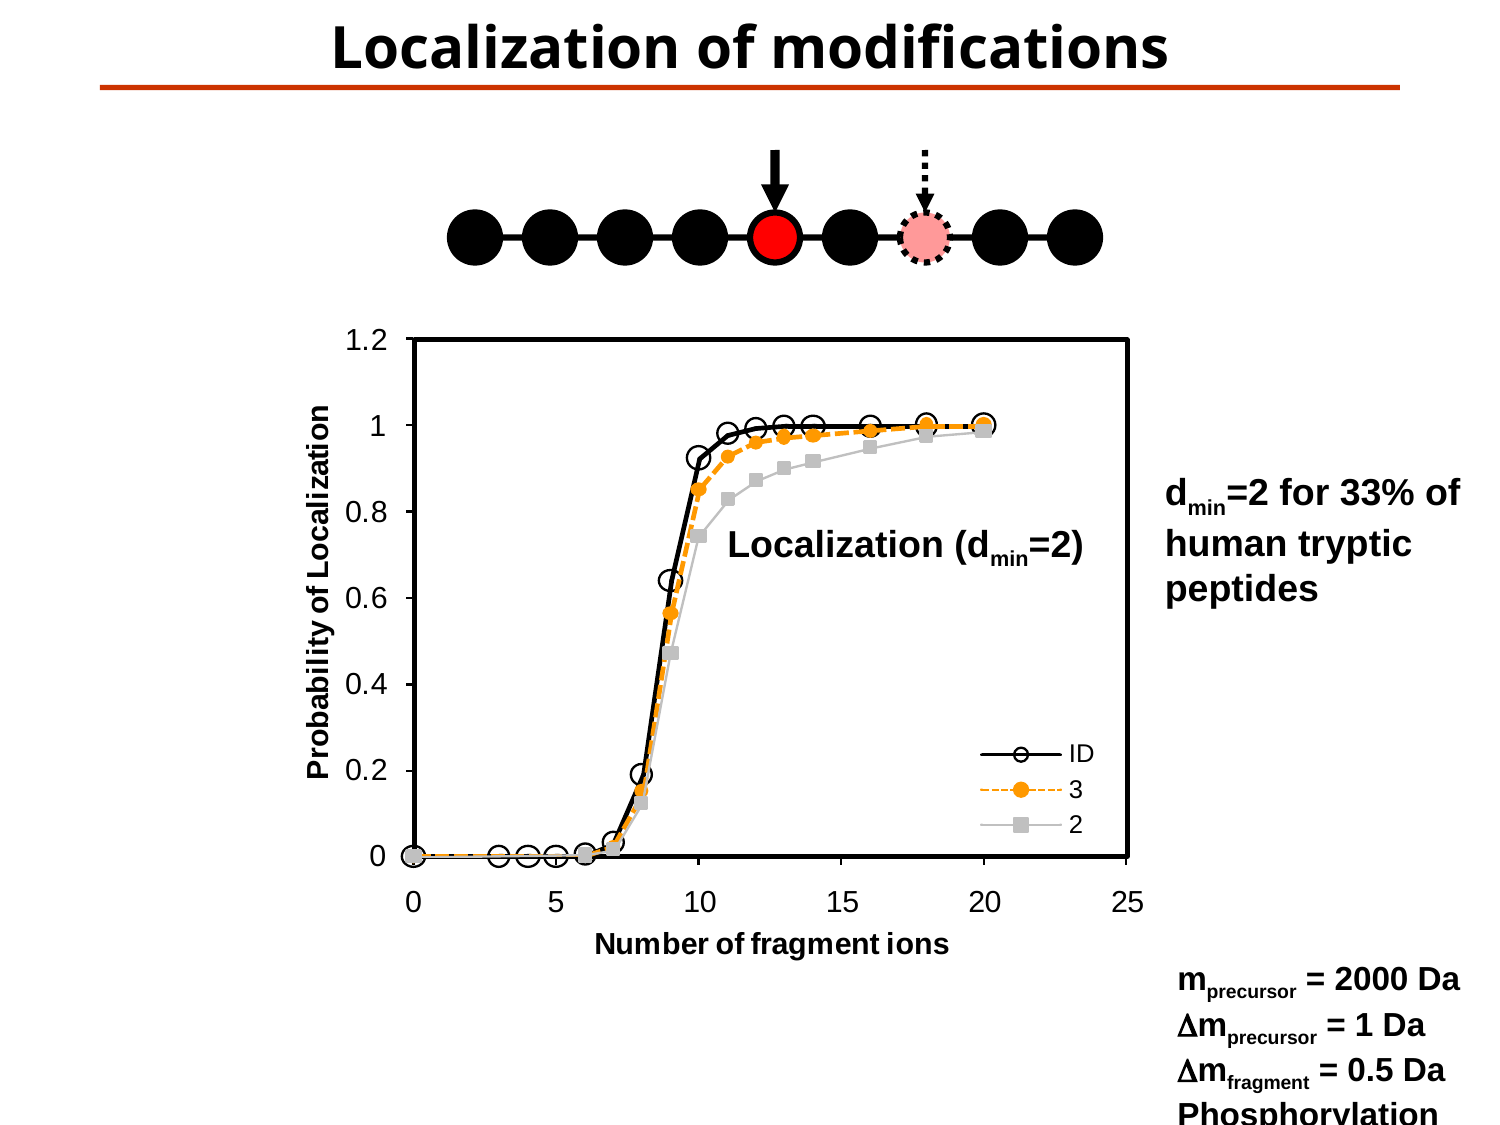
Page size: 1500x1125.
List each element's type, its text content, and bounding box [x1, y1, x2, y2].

text_box [675, 225, 725, 263]
text_box [525, 225, 575, 263]
text_box [450, 225, 500, 263]
text_box [600, 225, 650, 263]
text_box [975, 225, 1025, 263]
text_box dmin=2 for 33% of human tryptic peptides [1166, 460, 1488, 617]
text_box [750, 225, 800, 263]
text_box Localization of modifications [0, 15, 1500, 225]
text_box [825, 225, 875, 263]
text_box mprecursor = 2000 Da Dmprecursor = 1 Da Dmfragment = 0.5 Da Phosphorylation [1162, 950, 1500, 1125]
picture [257, 299, 1163, 986]
text_box [900, 225, 950, 263]
text_box [1050, 225, 1101, 263]
